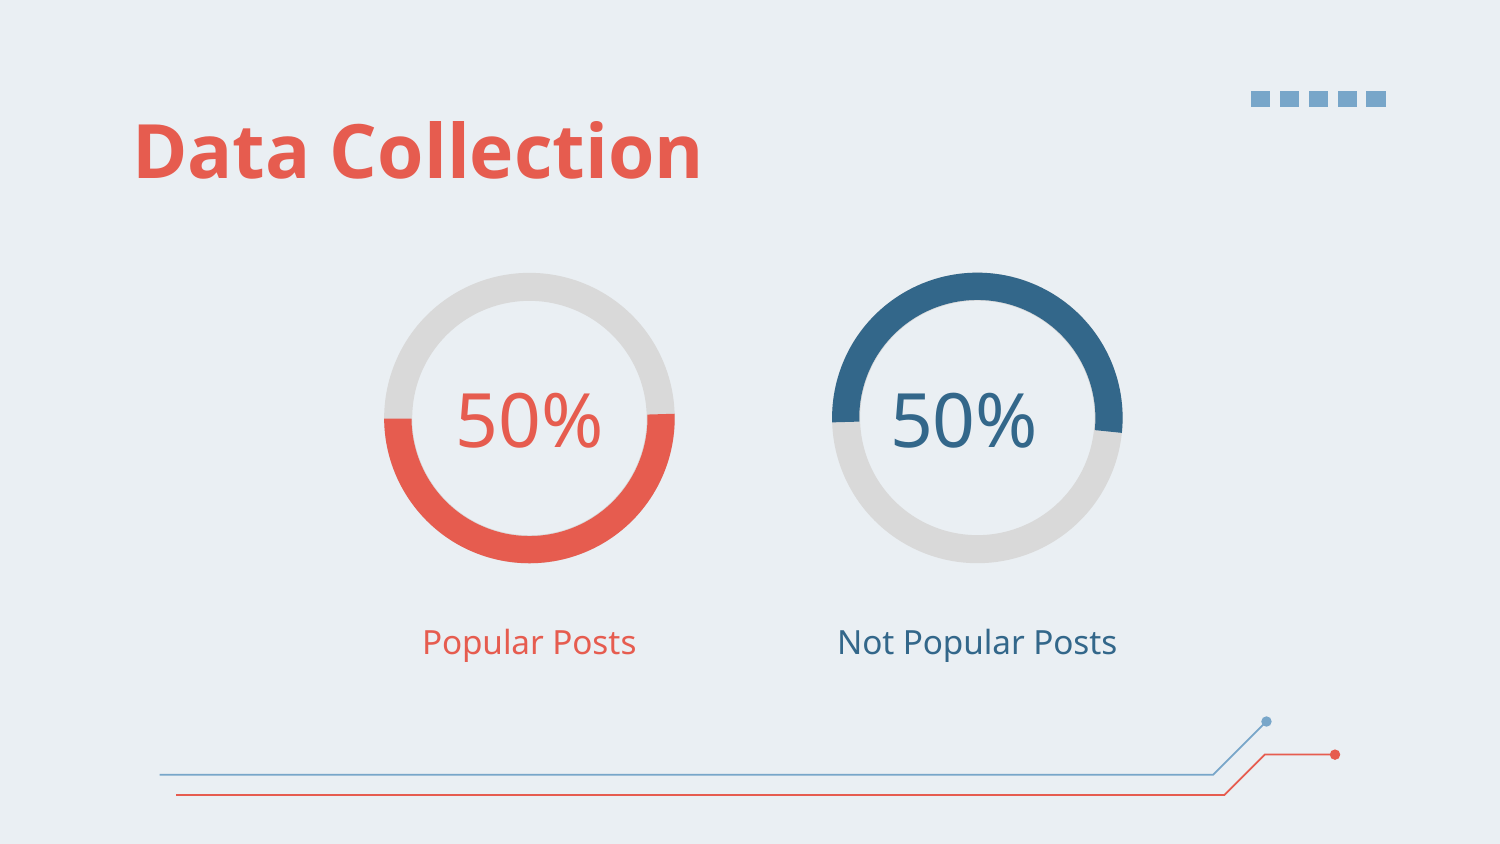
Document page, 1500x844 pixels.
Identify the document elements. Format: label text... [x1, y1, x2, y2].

text_box [832, 272, 1123, 433]
text_box [384, 413, 675, 564]
text_box 50% [427, 381, 632, 454]
title Not Popular Posts [821, 606, 1133, 697]
text_box 50% [875, 381, 1080, 454]
text_box [832, 405, 1122, 564]
text_box [384, 272, 675, 428]
title Popular Posts [373, 606, 685, 680]
title Data Collection [116, 88, 1390, 190]
